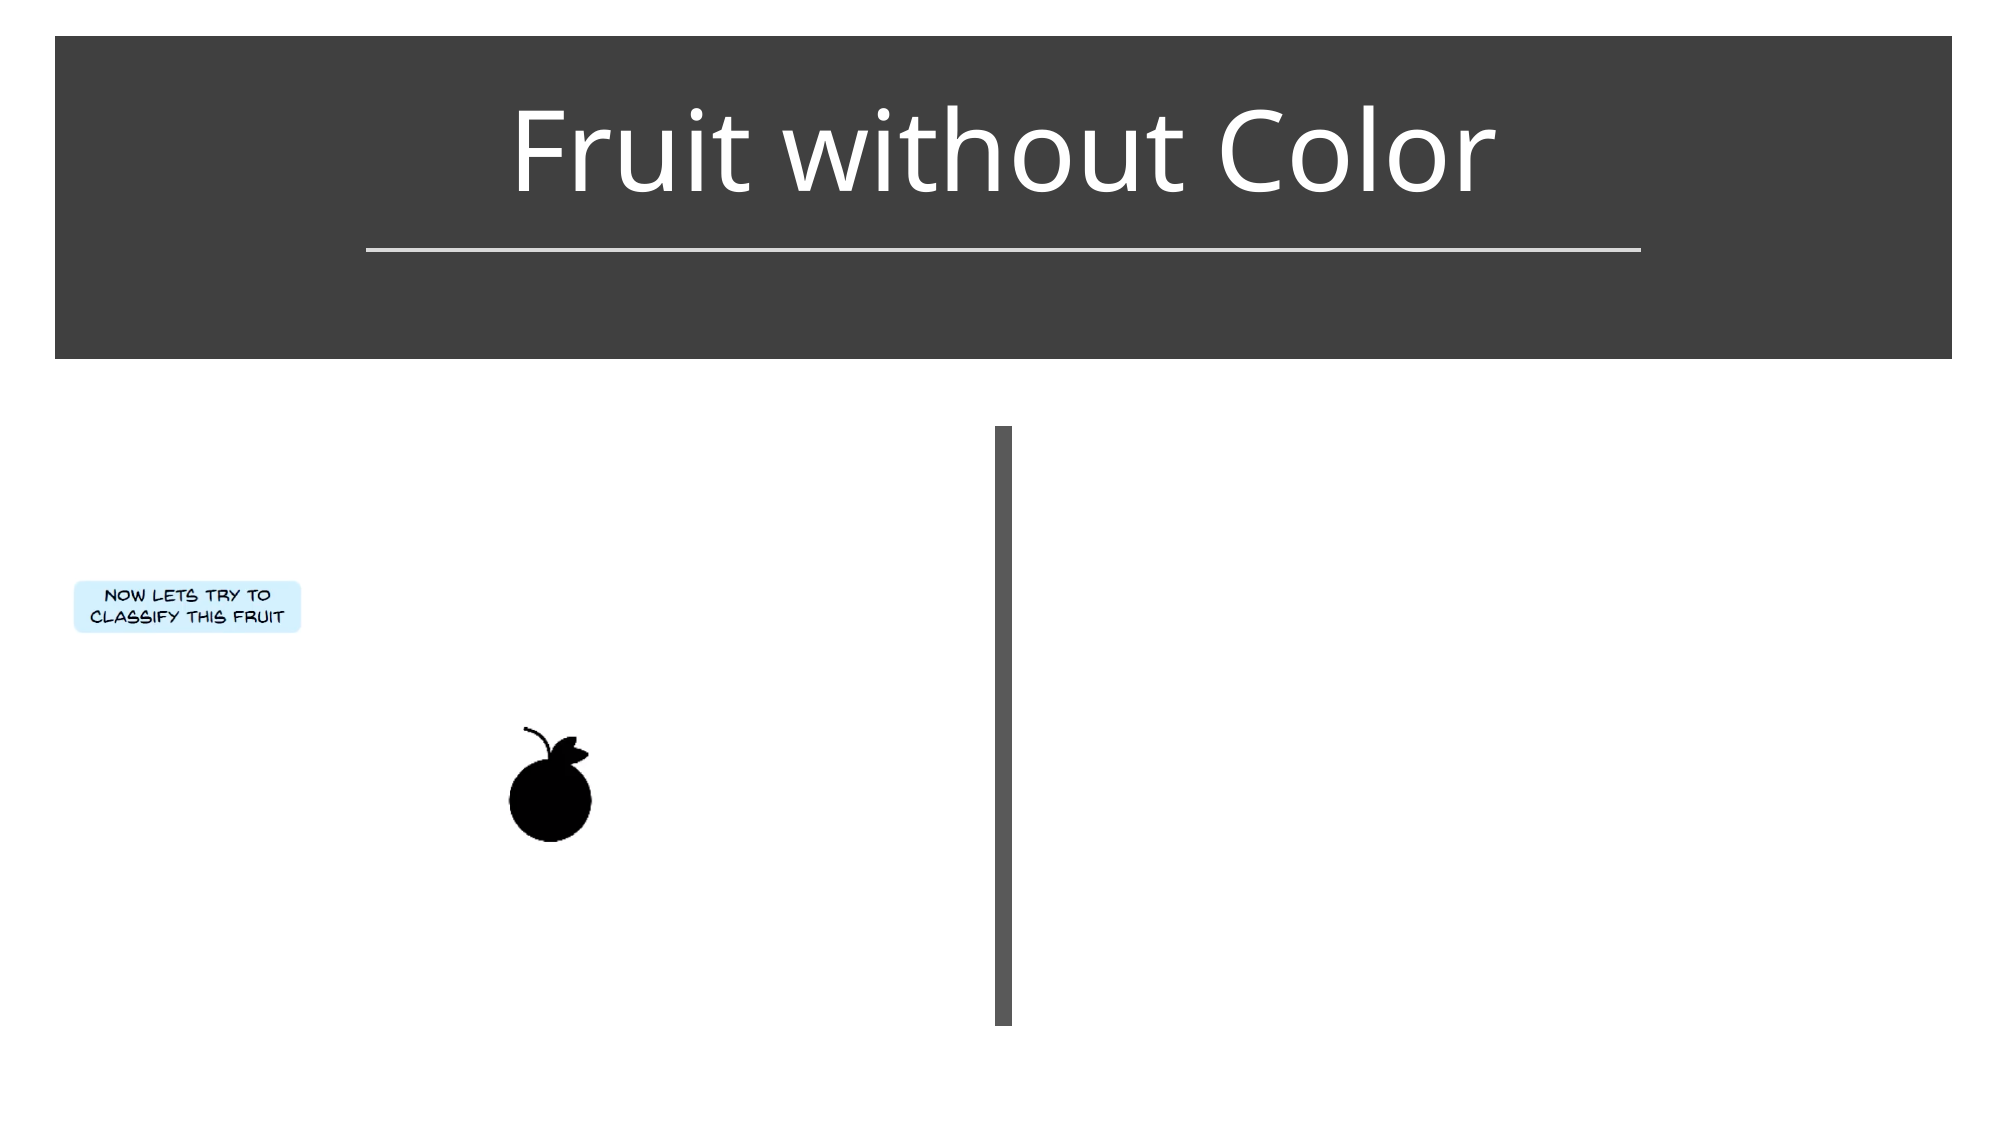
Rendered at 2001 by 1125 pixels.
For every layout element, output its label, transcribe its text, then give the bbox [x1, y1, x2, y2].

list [54, 523, 950, 929]
title Fruit without Color [89, 71, 1917, 224]
text_box [64, 45, 1942, 350]
